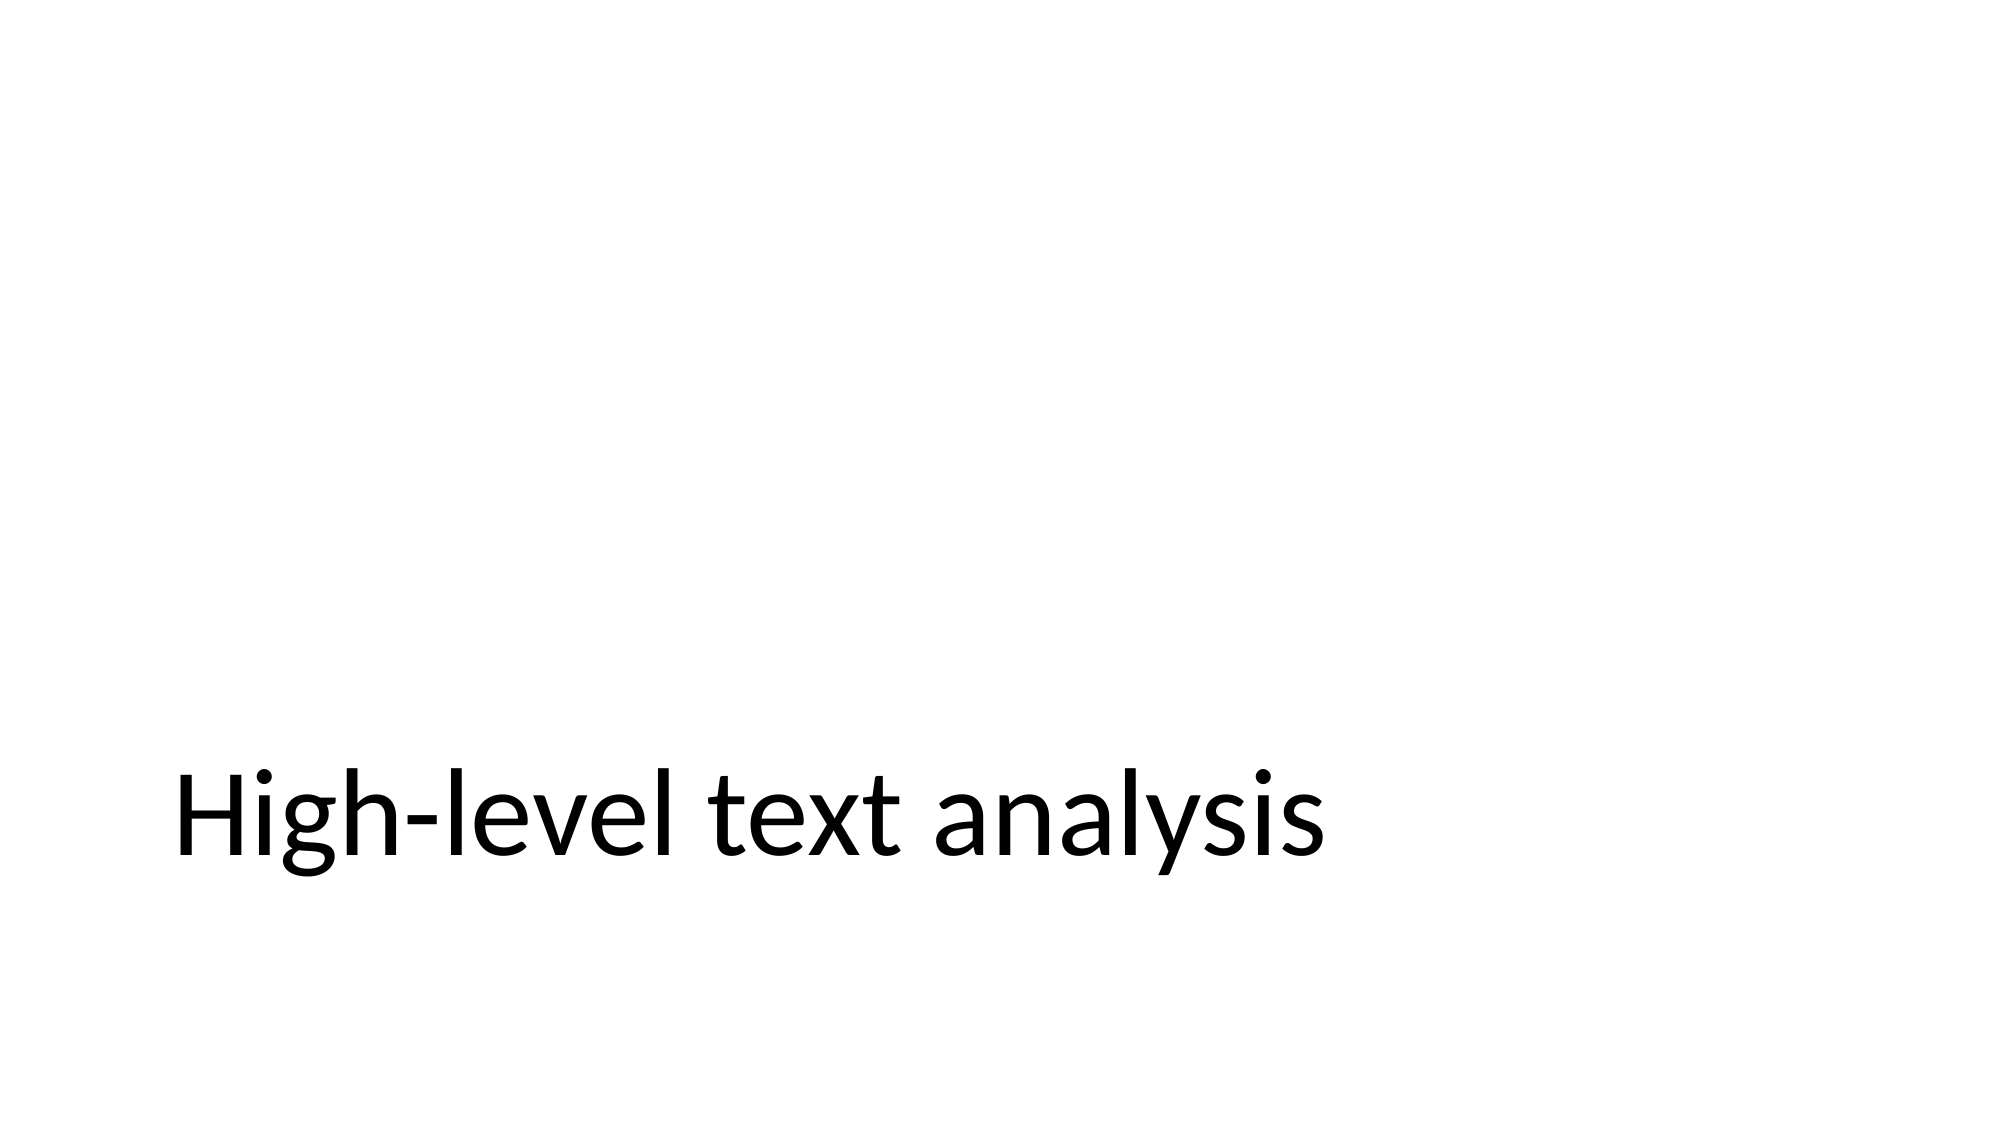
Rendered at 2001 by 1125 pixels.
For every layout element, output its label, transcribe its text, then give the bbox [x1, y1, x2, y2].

title High-level text analysis [157, 722, 1858, 947]
